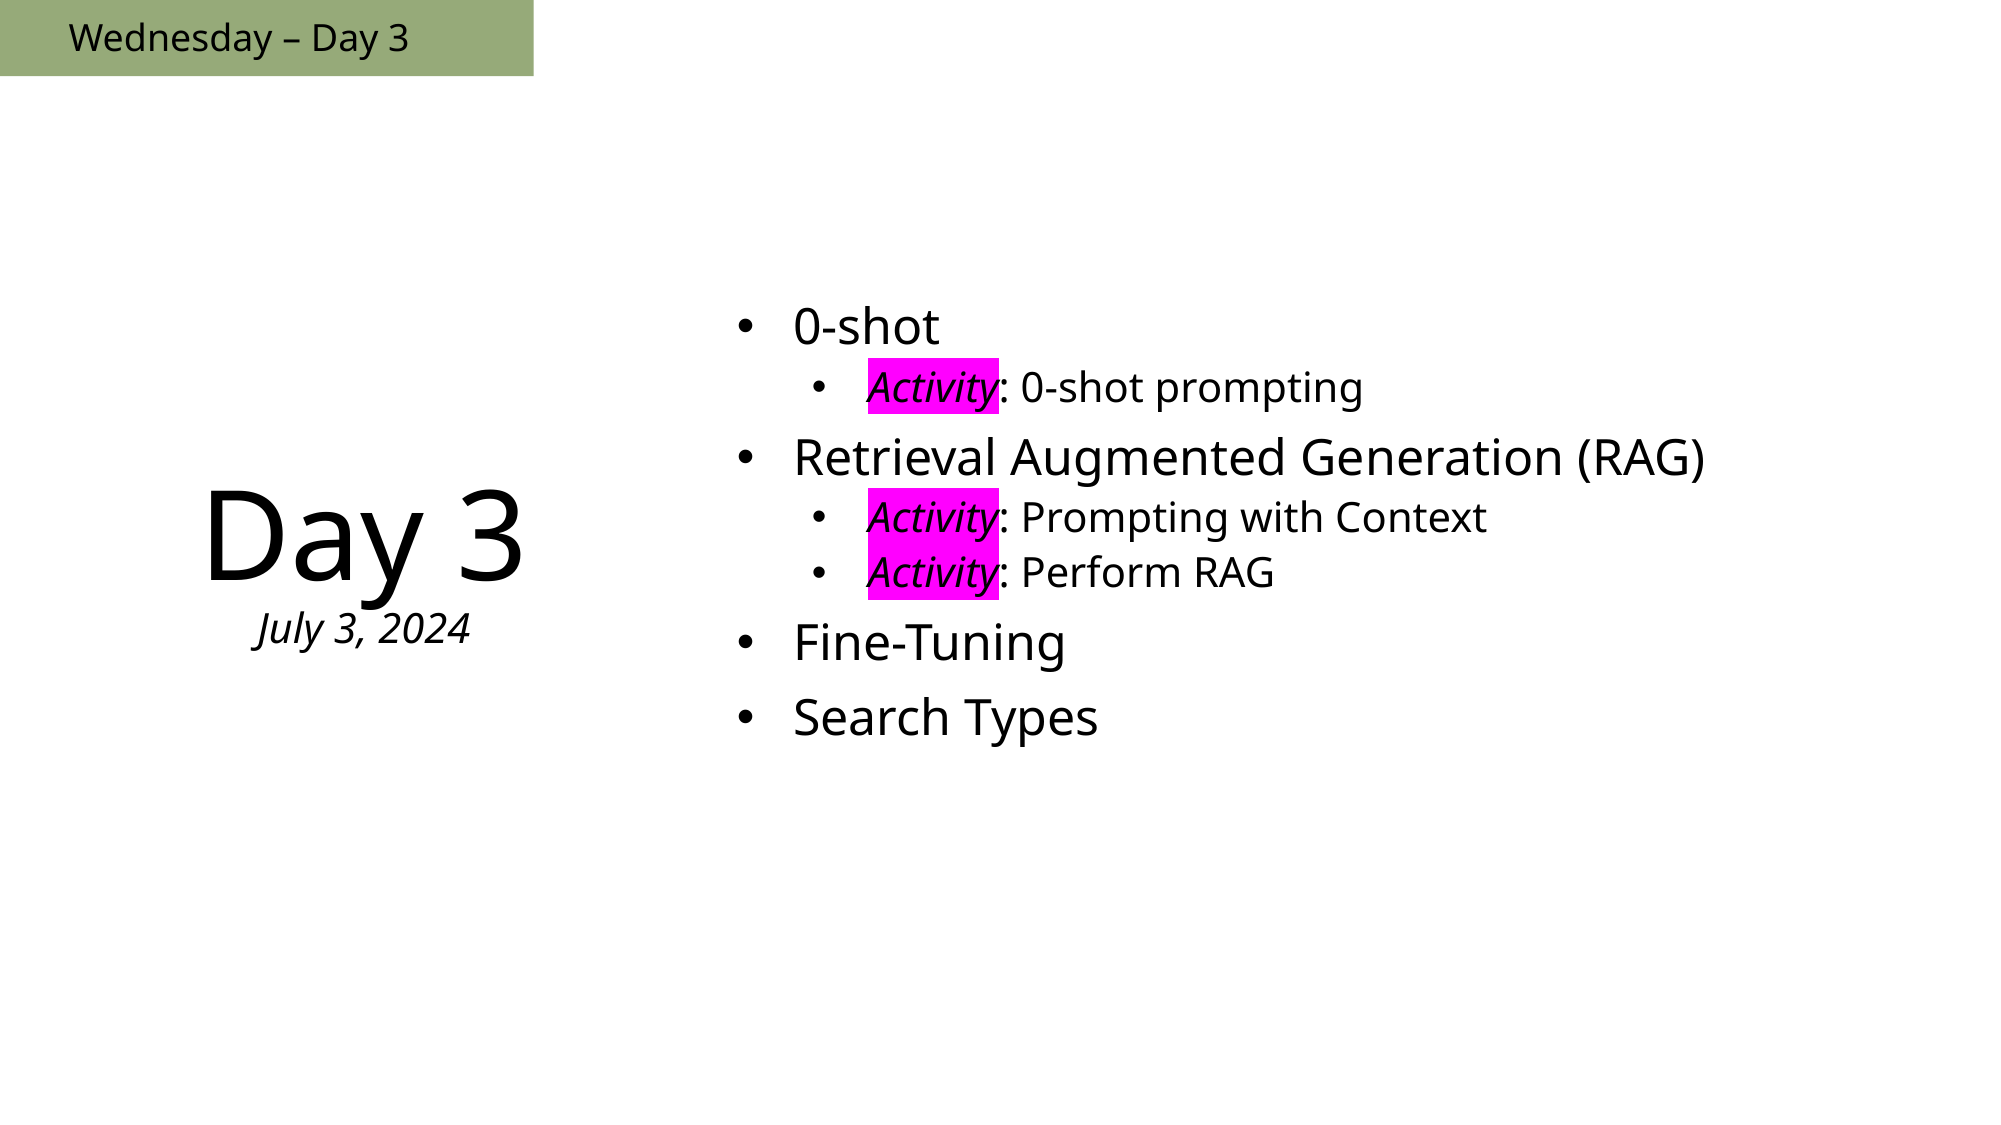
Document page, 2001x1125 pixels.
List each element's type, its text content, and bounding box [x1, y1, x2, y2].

title Day 3 July 3, 2024 [97, 366, 631, 759]
subtitle 0-shot Activity: 0-shot prompting Retrieval Augmented Generation (RAG) Activity: Prompting with Context Activity: Perform RAG Fine-Tuning Search Types [721, 206, 1822, 842]
text_box Wednesday – Day 3 [0, 0, 534, 77]
